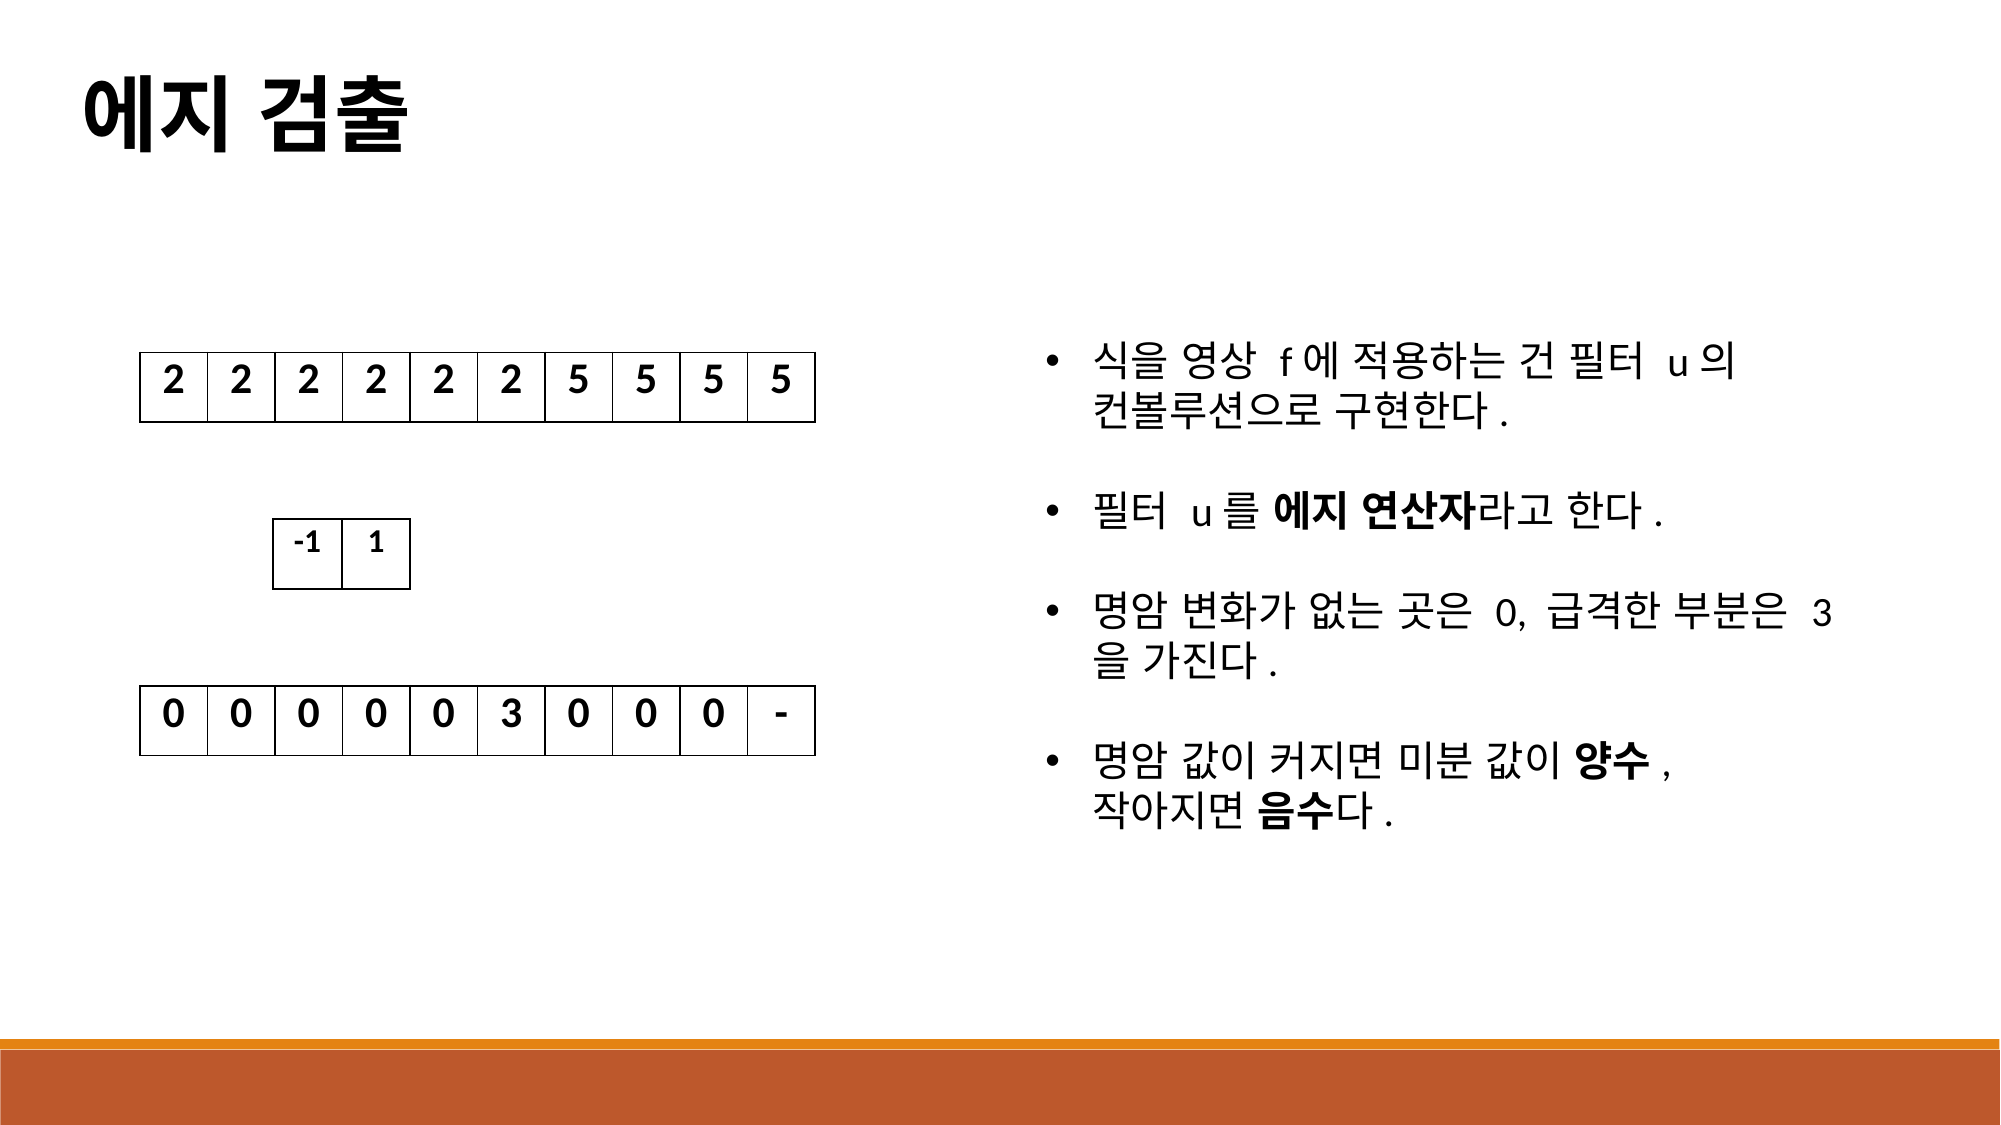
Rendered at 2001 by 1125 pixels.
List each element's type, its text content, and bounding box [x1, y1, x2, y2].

table_header 5 [613, 353, 679, 421]
table_header 0 [141, 687, 207, 755]
table_header 2 [478, 353, 544, 421]
table_header 5 [748, 353, 814, 421]
table_header 2 [141, 353, 207, 421]
table_header 5 [546, 353, 612, 421]
table_header 2 [208, 353, 274, 421]
table_header -1 [274, 520, 341, 588]
table_header 0 [411, 687, 477, 755]
table_header 3 [478, 687, 544, 755]
table_header 0 [546, 687, 612, 755]
table_header 1 [343, 520, 409, 588]
table_header 2 [276, 353, 342, 421]
table_header 0 [681, 687, 747, 755]
table_header 0 [613, 687, 679, 755]
text_box 식을 영상 f에 적용하는 건 필터 u의 컨볼루션으로 구현한다. 필터 u를 에지 연산자라고 한다. 명암 변화가 없는 곳은 0, 급격한 부분은 3을 가진다. 명암 값이 커지면 미분 값이 양수, 작아지면 음수다. [1030, 327, 1860, 843]
table_header 0 [276, 687, 342, 755]
table_header 0 [343, 687, 409, 755]
table_header - [748, 687, 814, 755]
table_header 5 [681, 353, 747, 421]
table_header 2 [343, 353, 409, 421]
table_header 2 [411, 353, 477, 421]
text_box 에지 검출 [66, 54, 426, 170]
table_header 0 [208, 687, 274, 755]
